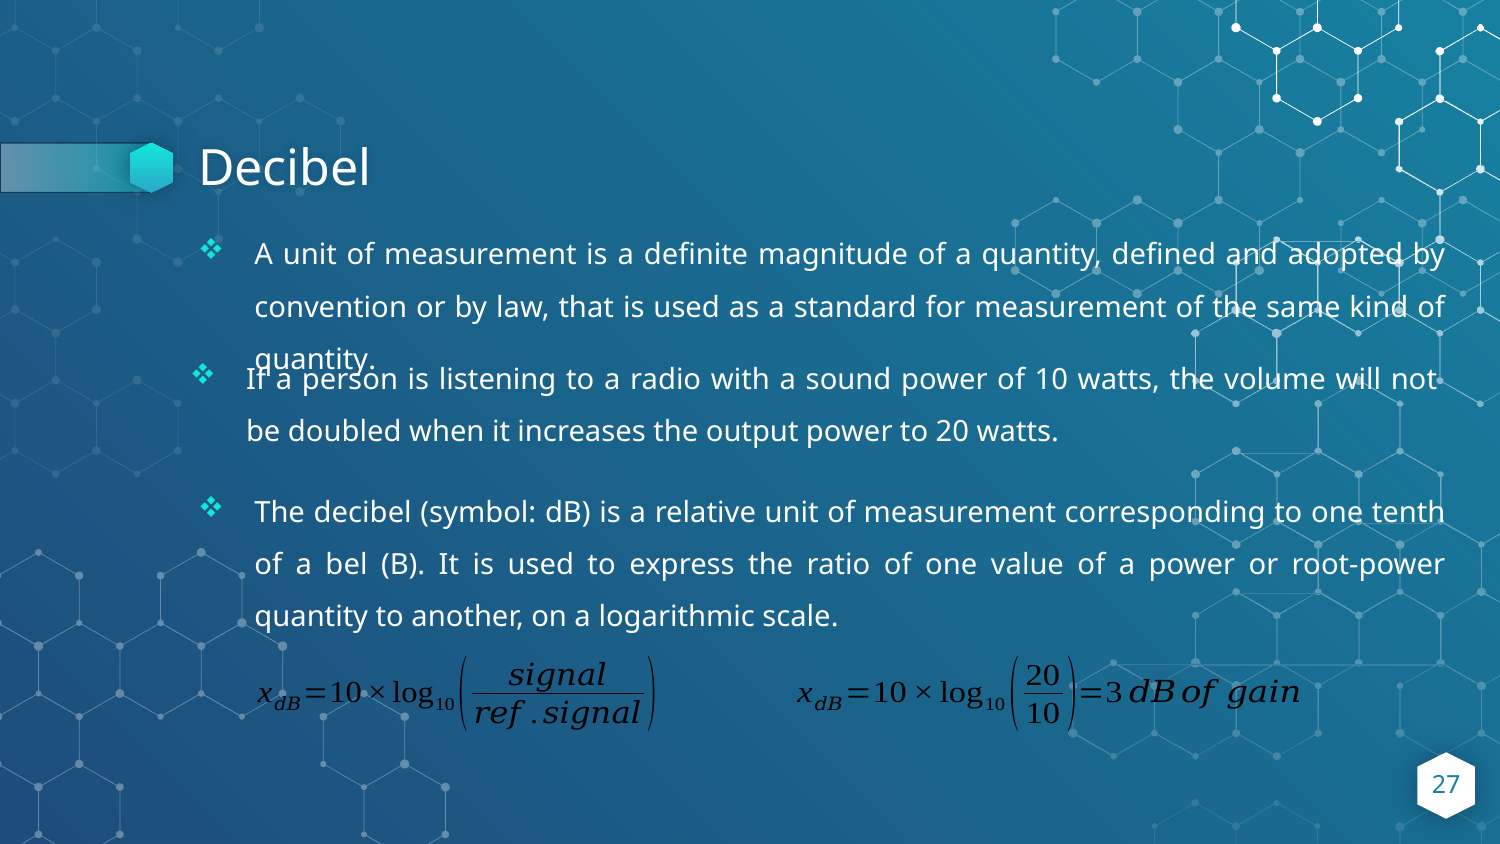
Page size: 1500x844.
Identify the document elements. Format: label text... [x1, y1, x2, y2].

slide_number 27 [1417, 752, 1475, 819]
text_box The decibel (symbol: dB) is a relative unit of measurement corresponding to one tenth of a bel (B). It is used to express the ratio of one value of a power or root-power quantity to another, on a logarithmic scale. [198, 475, 1447, 652]
text_box A unit of measurement is a definite magnitude of a quantity, defined and adopted by convention or by law, that is used as a standard for measurement of the same kind of quantity. [198, 217, 1447, 331]
text_box If a person is listening to a radio with a sound power of 10 watts, the volume will not be doubled when it increases the output power to 20 watts. [189, 342, 1439, 465]
title Decibel [198, 140, 1500, 198]
